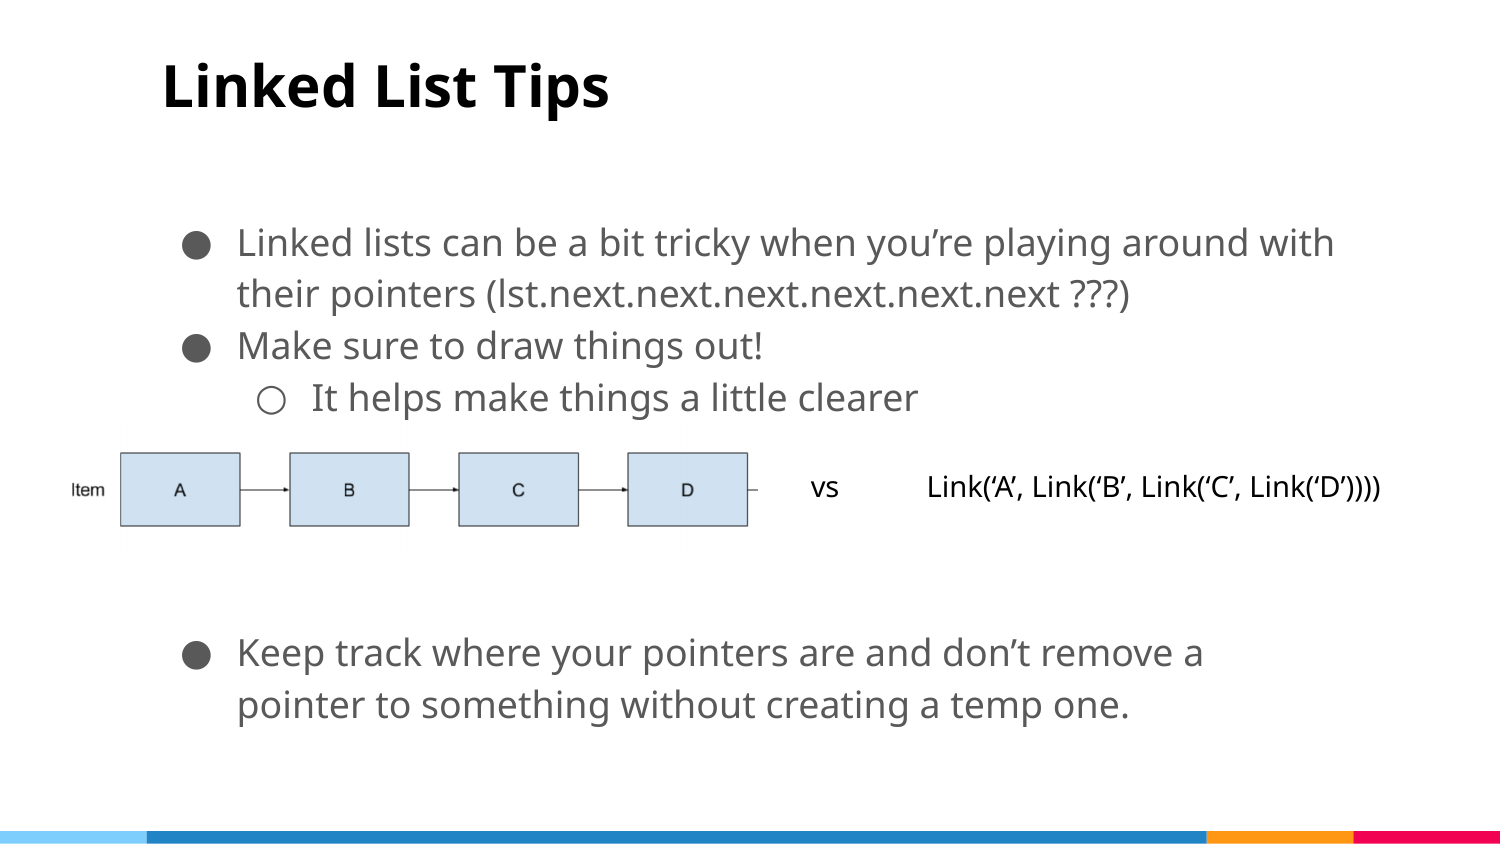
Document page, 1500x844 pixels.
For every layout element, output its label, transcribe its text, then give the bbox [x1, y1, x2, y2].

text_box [58, 421, 1442, 553]
list Linked lists can be a bit tricky when you’re playing around with their pointers (lst.next.next.next.next.next.next ???) Make sure to draw things out! It helps make things a little clearer Keep track where your pointers are and don’t remove a pointer to something without creating a temp one. [146, 562, 1354, 808]
title Linked List Tips [146, 33, 1207, 175]
list Linked lists can be a bit tricky when you’re playing around with their pointers (lst.next.next.next.next.next.next ???) Make sure to draw things out! It helps make things a little clearer Keep track where your pointers are and don’t remove a pointer to something without creating a temp one. [146, 196, 1354, 420]
